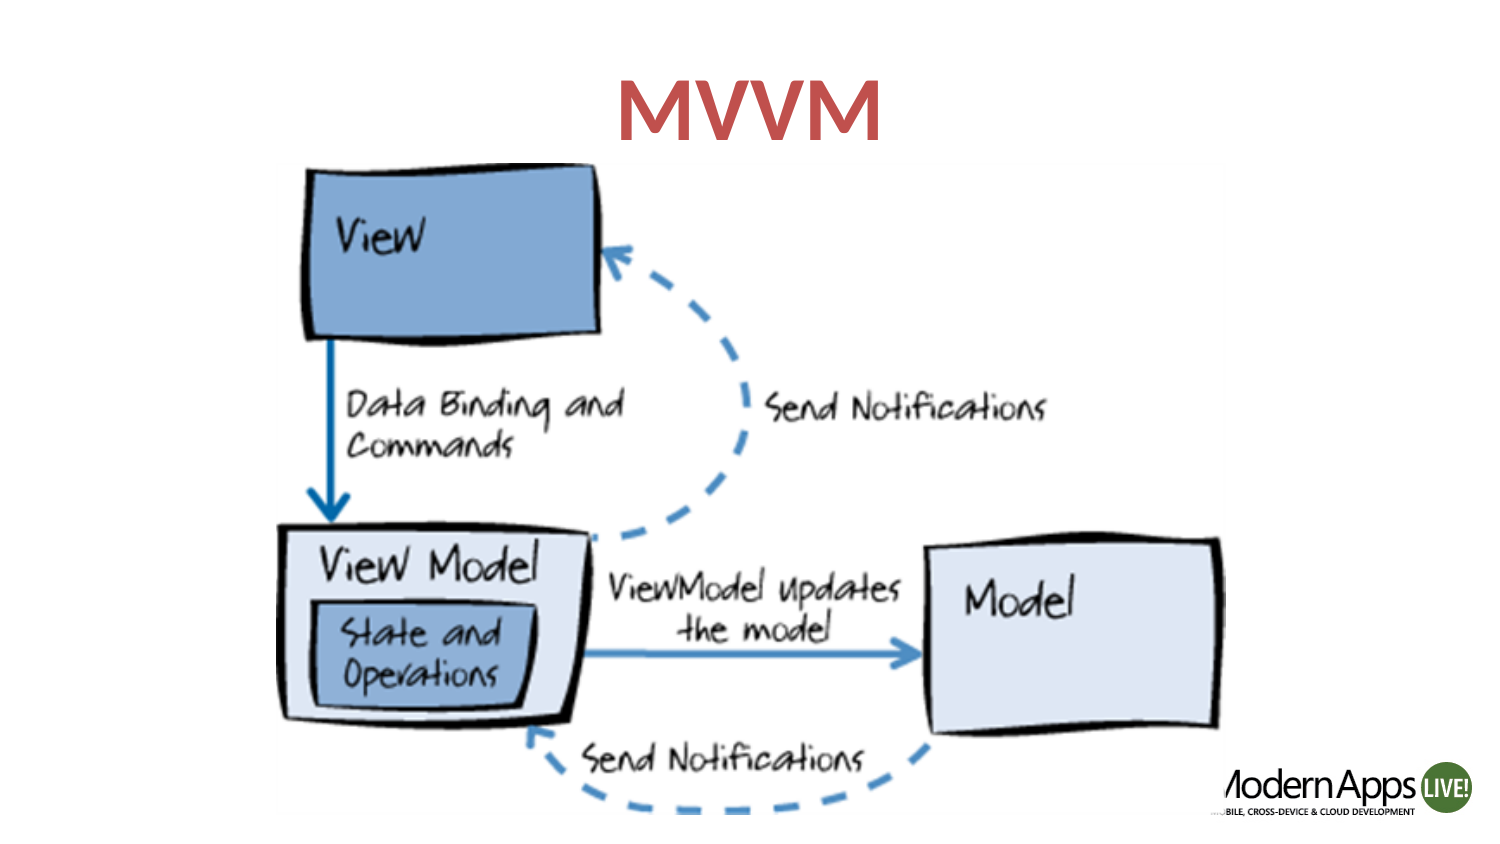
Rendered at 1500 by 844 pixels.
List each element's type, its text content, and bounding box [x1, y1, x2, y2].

picture [0, 0, 1500, 844]
title MVVM [75, 33, 1425, 175]
